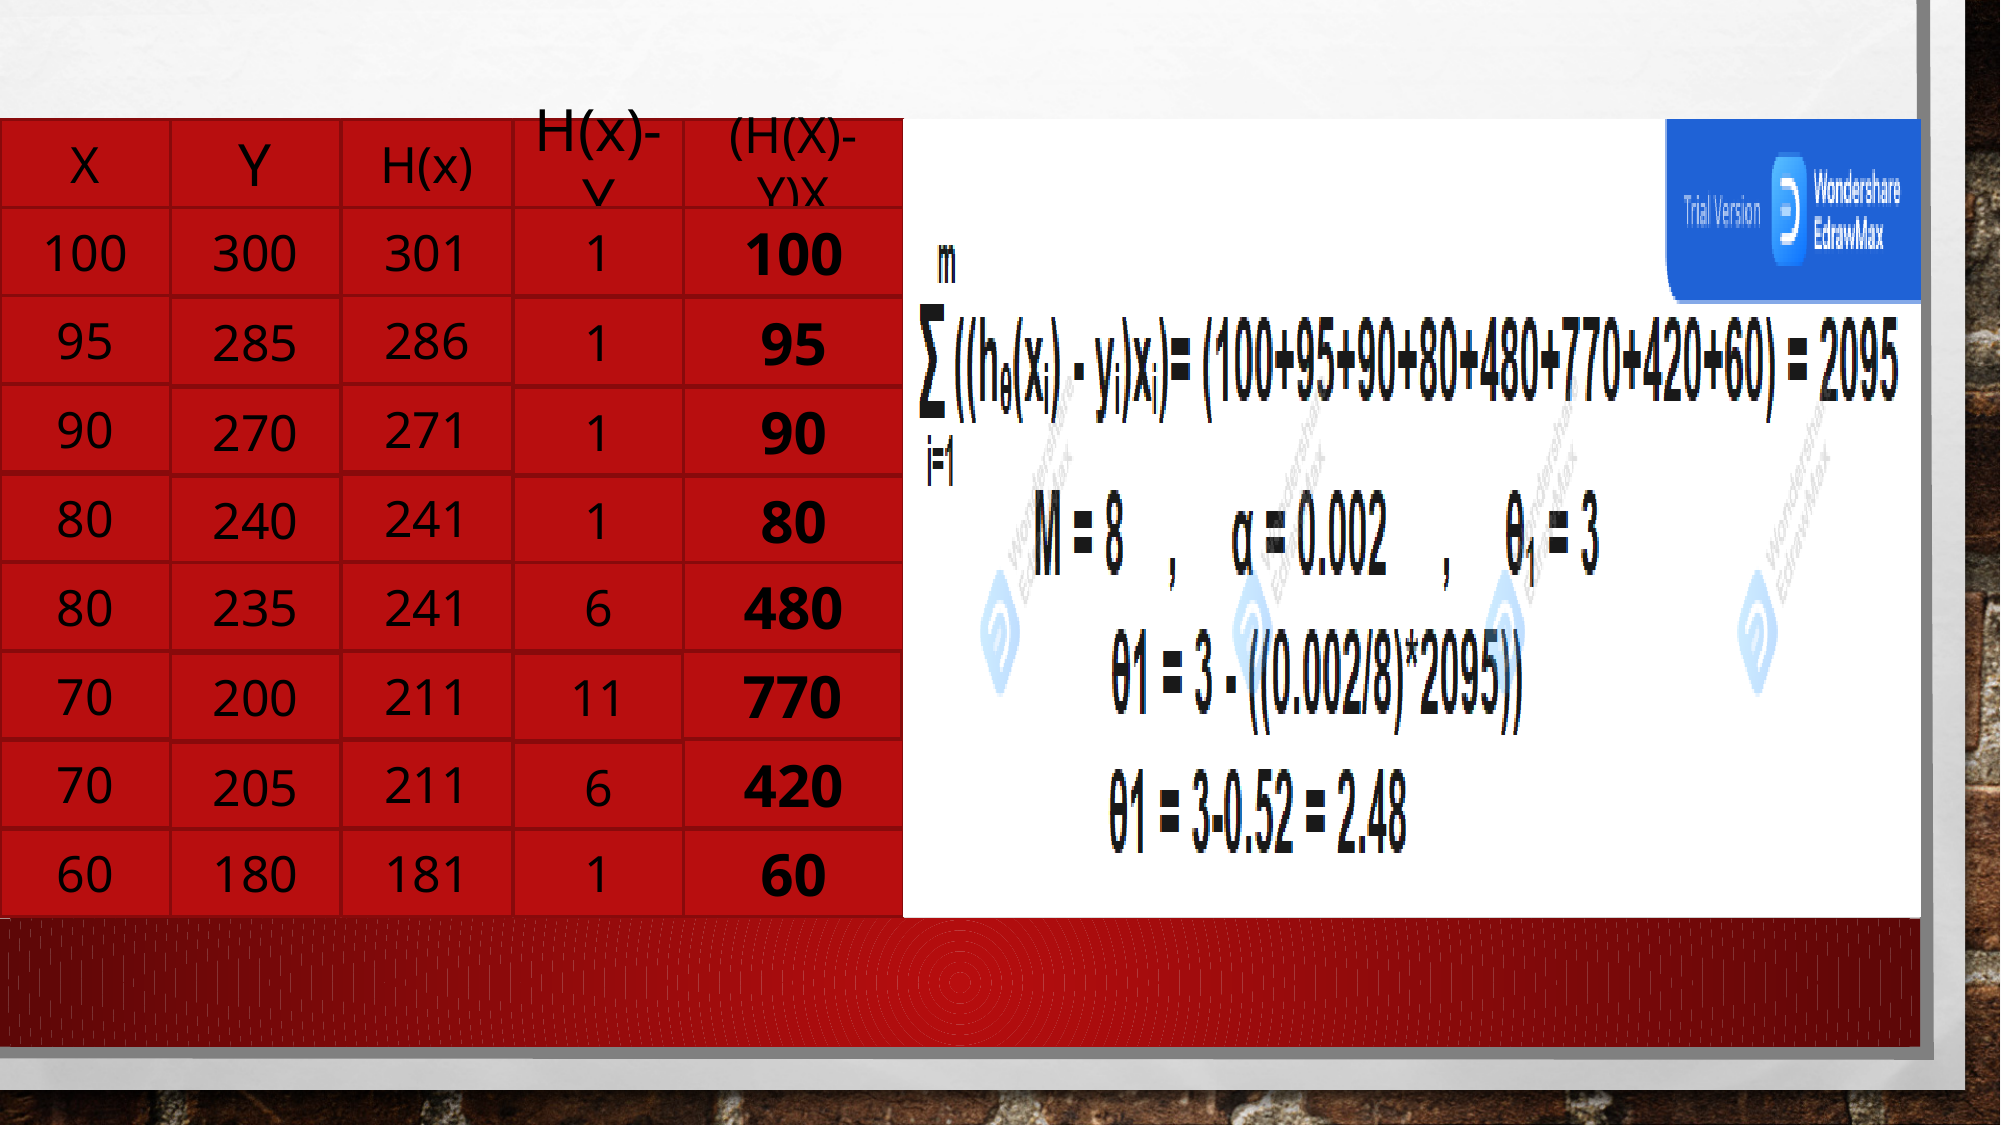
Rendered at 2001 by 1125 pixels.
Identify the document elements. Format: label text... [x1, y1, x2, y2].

text_box 180 [169, 827, 340, 918]
text_box 211 [340, 739, 512, 827]
text_box 70 [0, 650, 169, 739]
text_box 420 [682, 738, 903, 827]
text_box 271 [340, 383, 512, 472]
text_box 205 [169, 741, 340, 827]
text_box 70 [0, 739, 169, 827]
text_box 1 [512, 206, 682, 296]
text_box 90 [0, 383, 169, 472]
text_box 100 [0, 206, 169, 294]
text_box 90 [682, 386, 903, 474]
picture [0, 0, 2000, 1125]
text_box Y [169, 118, 340, 206]
text_box 200 [169, 652, 340, 741]
text_box 241 [340, 472, 512, 561]
text_box 100 [682, 206, 903, 296]
text_box 480 [682, 561, 903, 650]
text_box 1 [512, 296, 682, 386]
text_box 240 [169, 474, 340, 561]
text_box 286 [340, 294, 512, 383]
text_box 1 [512, 827, 682, 918]
text_box 181 [340, 827, 512, 918]
text_box 6 [512, 561, 682, 652]
text_box (H(X)-Y)X [682, 118, 905, 206]
text_box 770 [681, 650, 903, 740]
text_box 80 [0, 561, 169, 650]
text_box 95 [0, 294, 169, 383]
text_box 235 [169, 561, 340, 652]
text_box 241 [340, 561, 512, 650]
text_box 60 [682, 827, 905, 918]
text_box 1 [512, 386, 682, 474]
text_box X [0, 118, 169, 206]
picture [903, 119, 1921, 917]
text_box 6 [512, 741, 682, 827]
text_box 95 [682, 296, 903, 386]
text_box H(x)-Y [512, 118, 682, 206]
text_box 300 [169, 206, 340, 296]
text_box 270 [169, 386, 340, 474]
text_box H(x) [340, 118, 512, 206]
text_box 80 [0, 472, 169, 561]
text_box 285 [169, 296, 340, 386]
text_box 301 [340, 206, 512, 294]
text_box 60 [0, 827, 169, 918]
text_box 1 [512, 474, 682, 561]
text_box 11 [512, 652, 682, 741]
text_box 211 [340, 650, 512, 739]
text_box 80 [682, 474, 903, 561]
